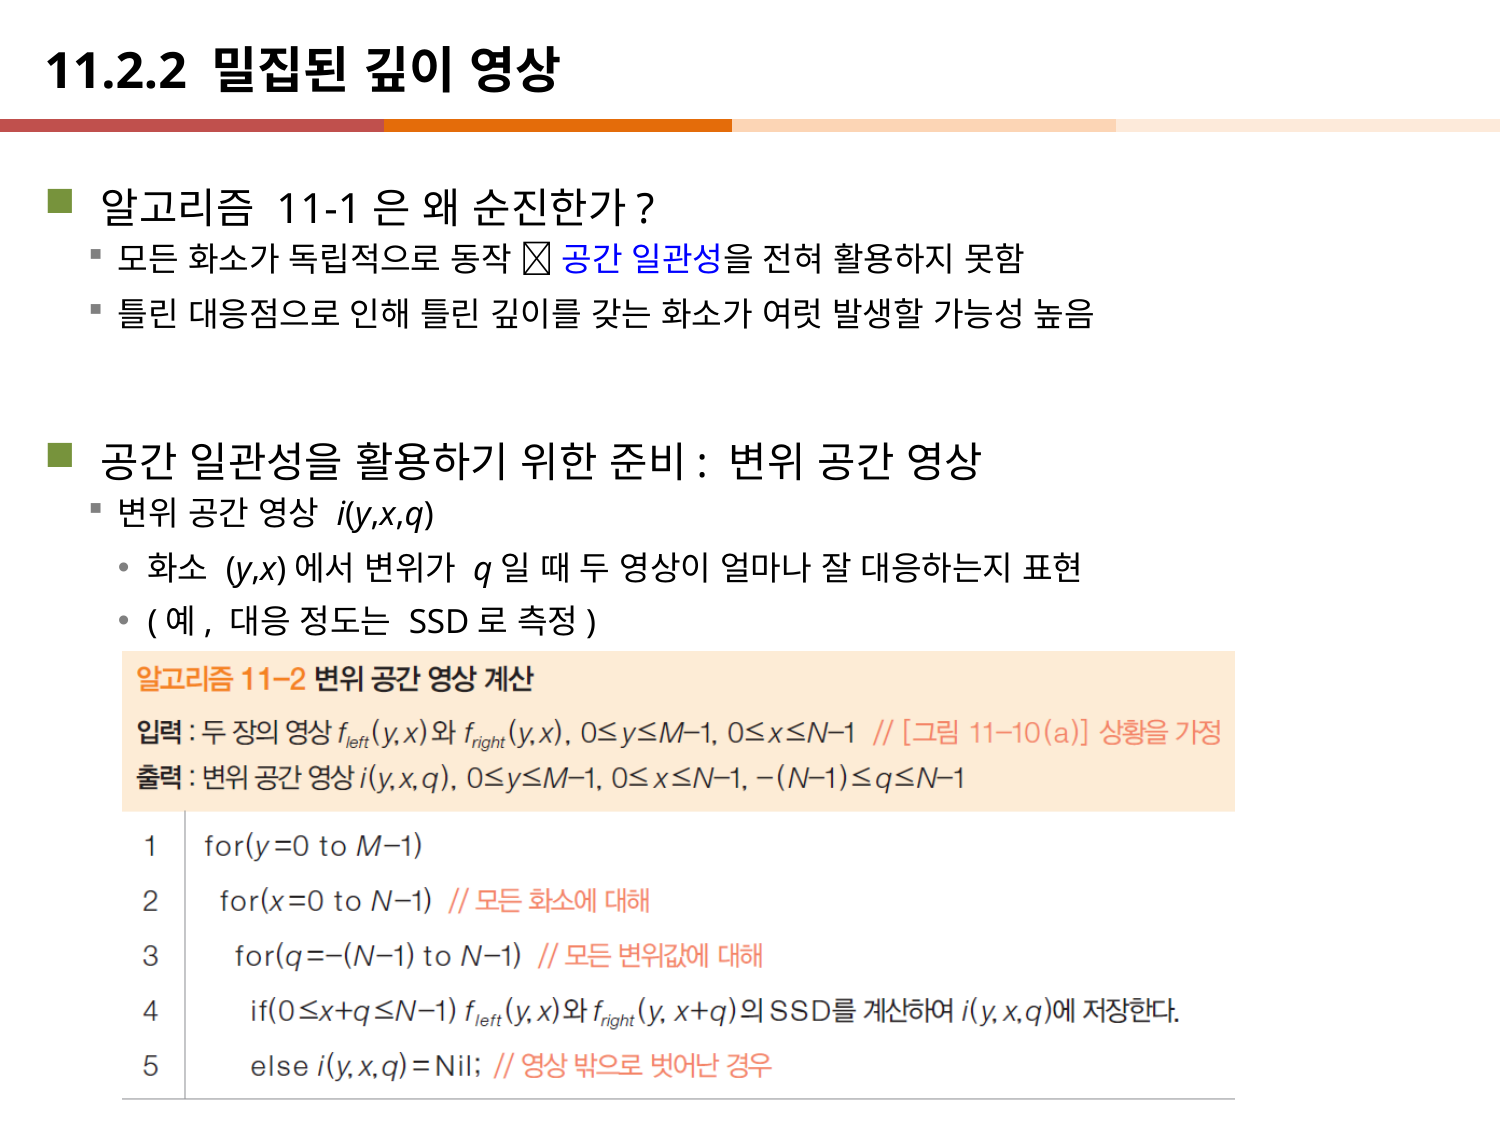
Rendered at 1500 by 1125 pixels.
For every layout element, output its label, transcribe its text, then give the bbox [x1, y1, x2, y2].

picture [121, 651, 1235, 1107]
list 알고리즘 11-1은 왜 순진한가? 모든 화소가 독립적으로 동작  공간 일관성을 전혀 활용하지 못함 틀린 대응점으로 인해 틀린 깊이를 갖는 화소가 여럿 발생할 가능성 높음 공간 일관성을 활용하기 위한 준비: 변위 공간 영상 변위 공간 영상 i(y,x,q) 화소 (y,x)에서 변위가 q일 때 두 영상이 얼마나 잘 대응하는지 표현 (예, 대응 정도는 SSD로 측정) [29, 148, 1471, 1083]
title 11.2.2 밀집된 깊이 영상 [29, 23, 1270, 114]
